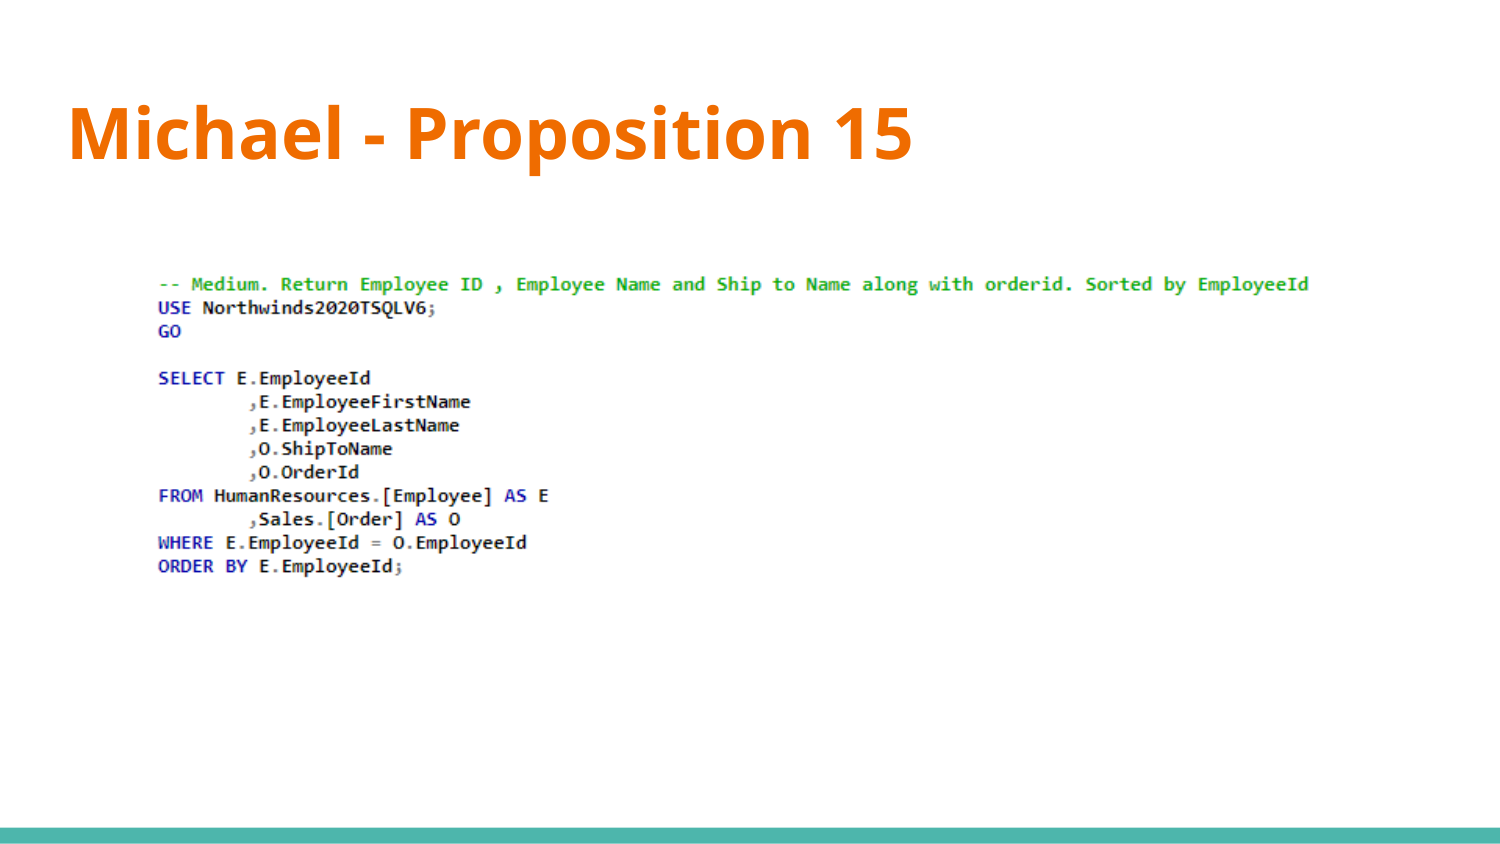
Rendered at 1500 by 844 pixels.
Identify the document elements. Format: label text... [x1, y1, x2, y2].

picture [148, 261, 1351, 583]
title Michael - Proposition 15 [51, 72, 1449, 189]
